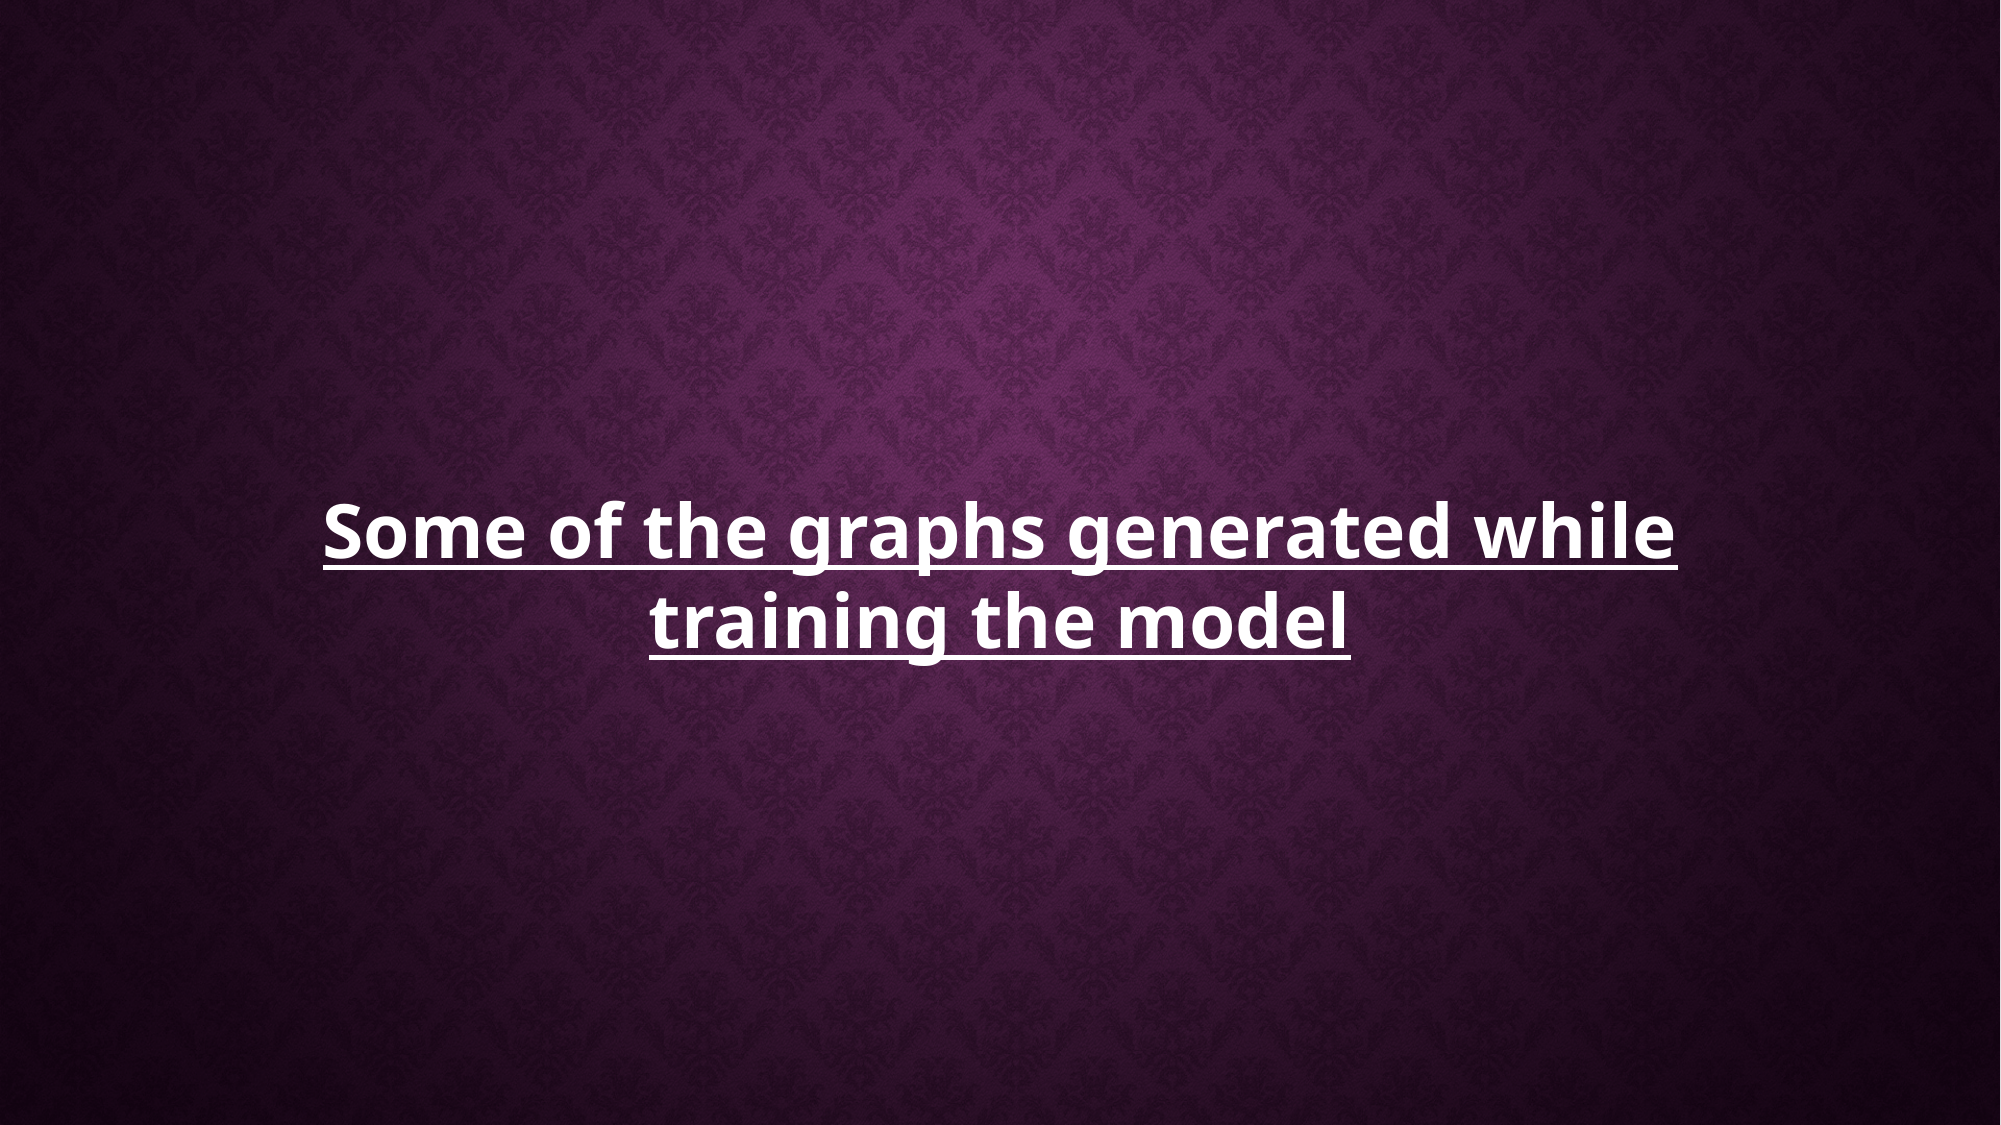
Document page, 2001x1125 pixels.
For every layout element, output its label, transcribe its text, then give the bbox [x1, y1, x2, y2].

text_box Some of the graphs generated while training the model [192, 476, 1808, 672]
